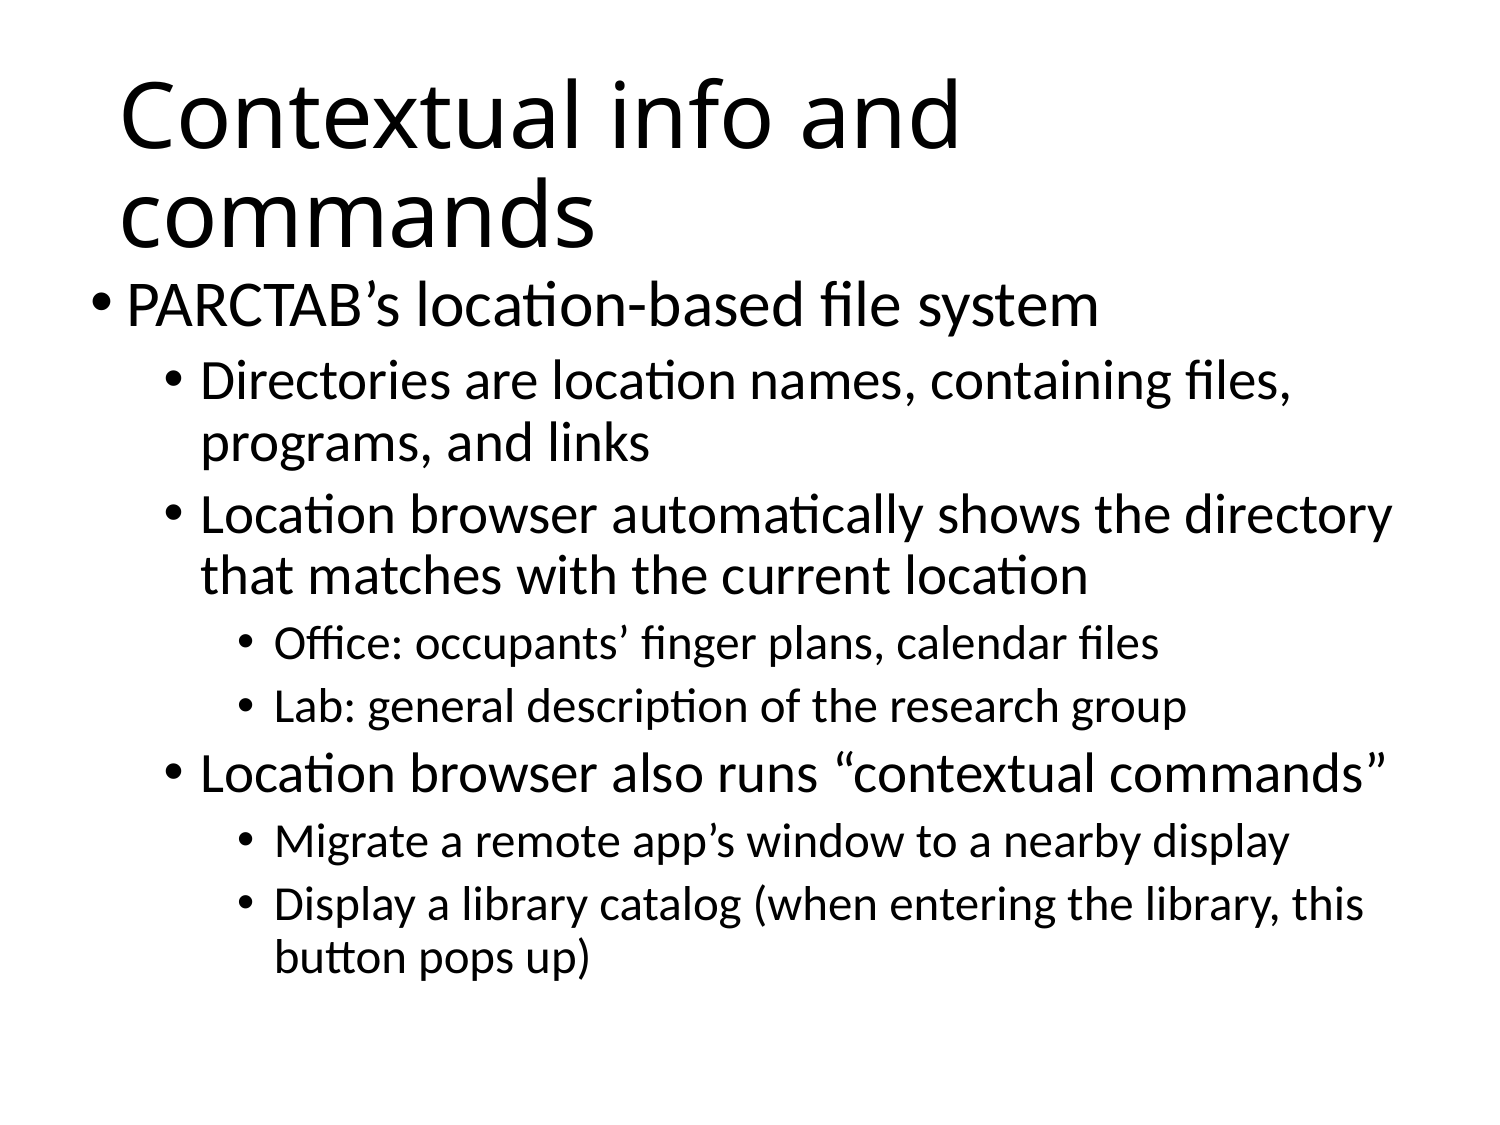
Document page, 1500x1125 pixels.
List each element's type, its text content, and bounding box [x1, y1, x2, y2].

title Contextual info and commands [103, 59, 1397, 262]
list PARCTAB’s location-based file system Directories are location names, containing files, programs, and links Location browser automatically shows the directory that matches with the current location Office: occupants’ finger plans, calendar files Lab: general description of the research group Location browser also runs “contextual commands” Migrate a remote app’s window to a nearby display Display a library catalog (when entering the library, this button pops up) [75, 262, 1425, 1050]
